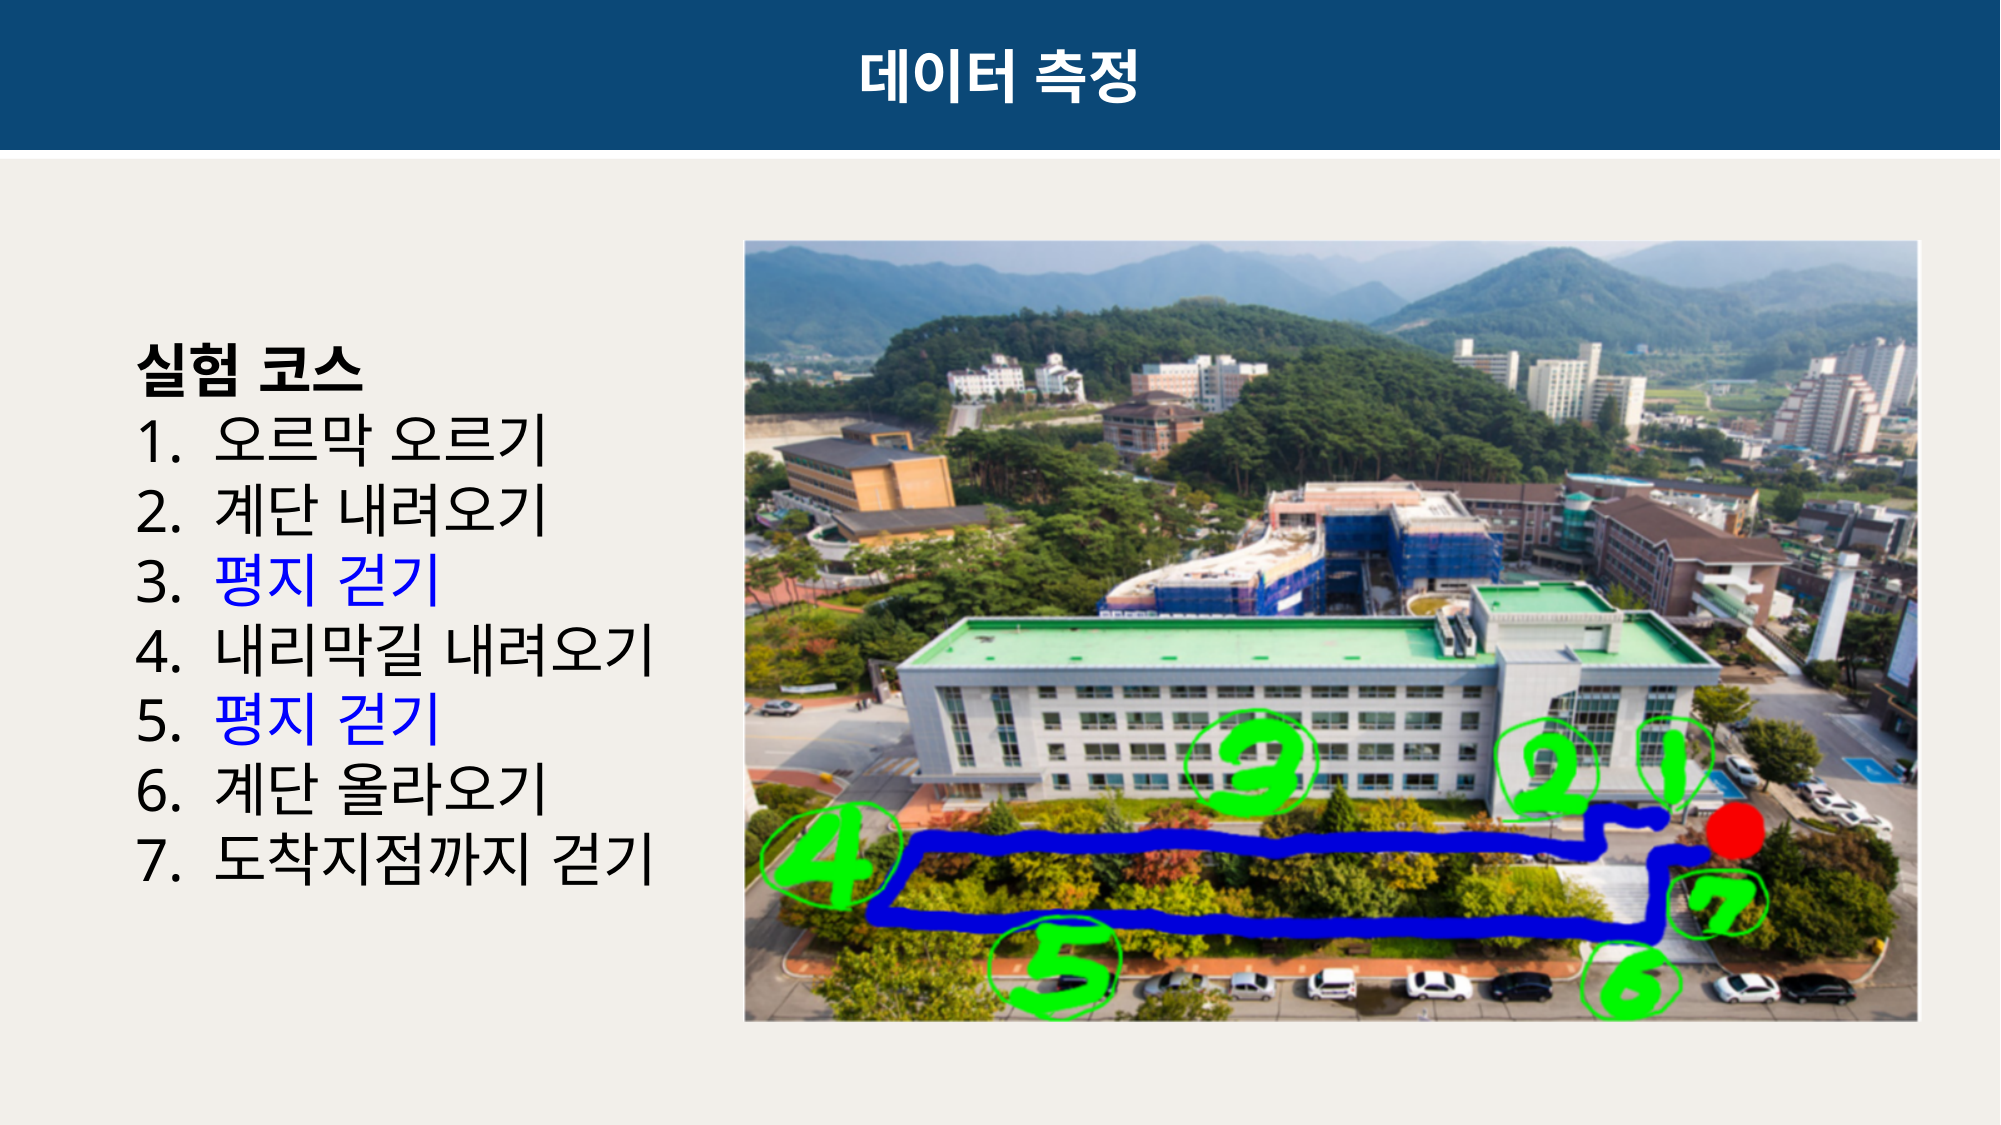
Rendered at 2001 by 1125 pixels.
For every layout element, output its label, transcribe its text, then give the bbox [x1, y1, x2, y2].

picture [743, 240, 1922, 1022]
text_box 데이터 측정 [0, 0, 2000, 151]
text_box 실험 코스 1. 오르막 오르기 2. 계단 내려오기 3. 평지 걷기 4. 내리막길 내려오기 5. 평지 걷기 6. 계단 올라오기 7. 도착지점까지 걷기 [120, 326, 743, 901]
